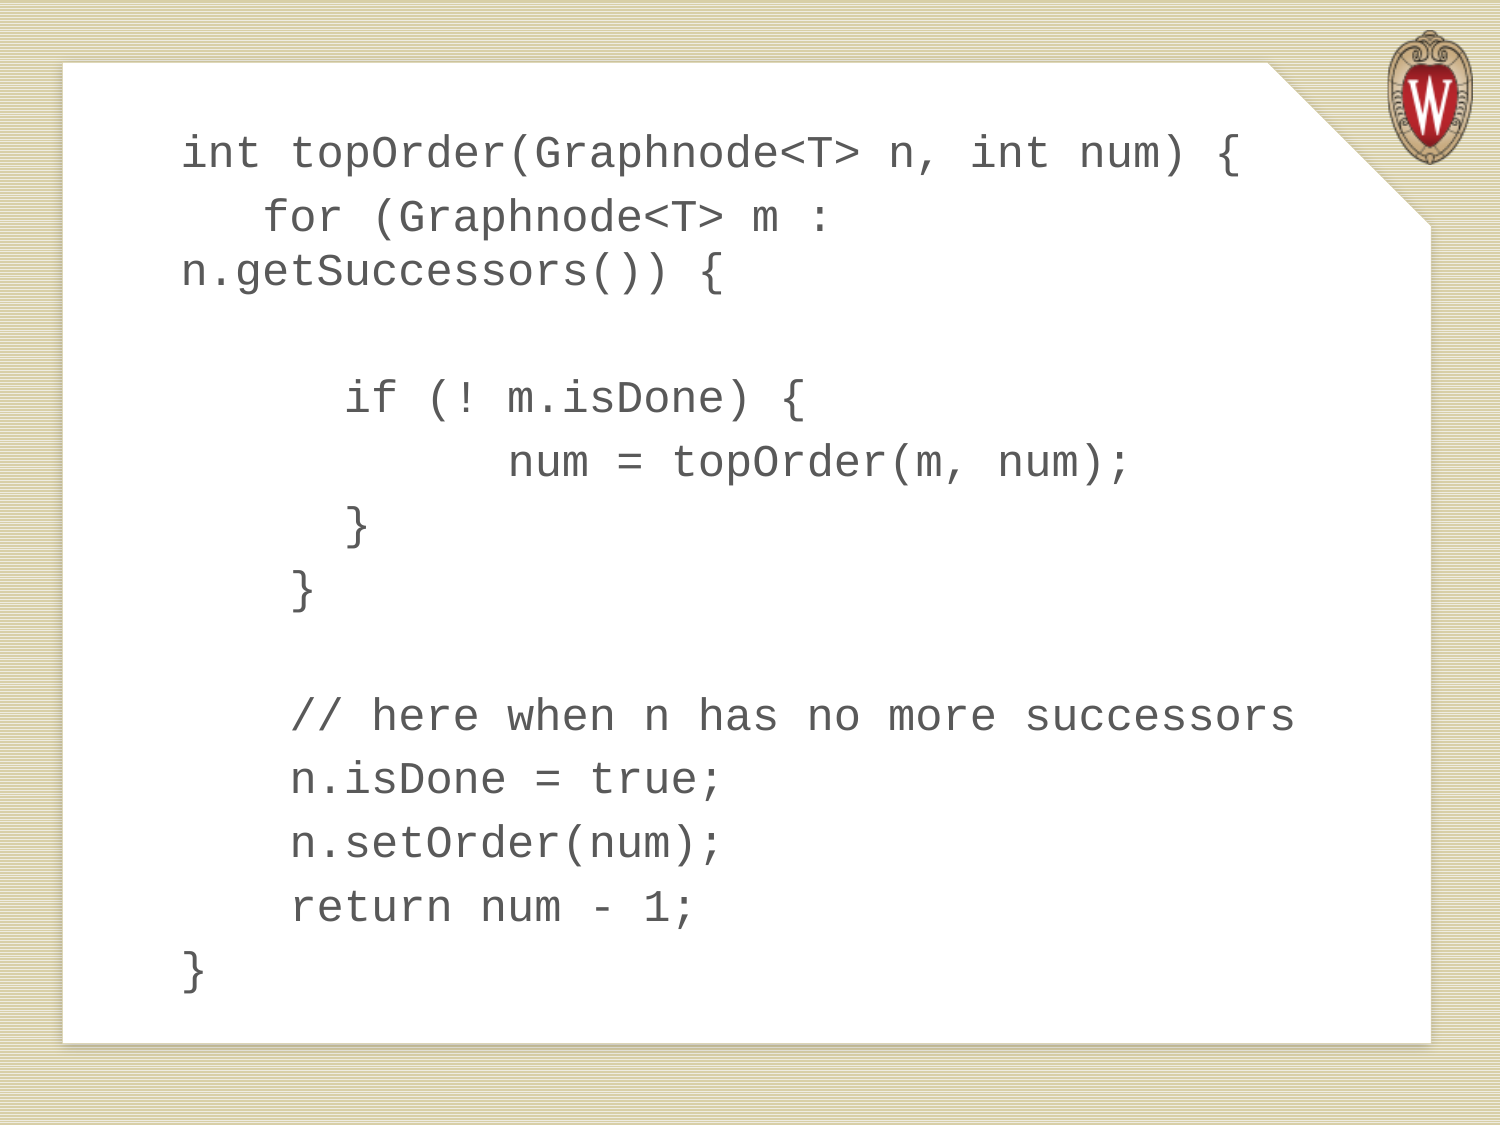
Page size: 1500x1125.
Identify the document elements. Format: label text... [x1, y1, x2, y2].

subtitle int topOrder(Graphnode<T> n, int num) { for (Graphnode<T> m : n.getSuccessors()) { if (! m.isDone) { num = topOrder(m, num); } } // here when n has no more successors n.isDone = true; n.setOrder(num); return num - 1; } [180, 122, 1315, 1003]
